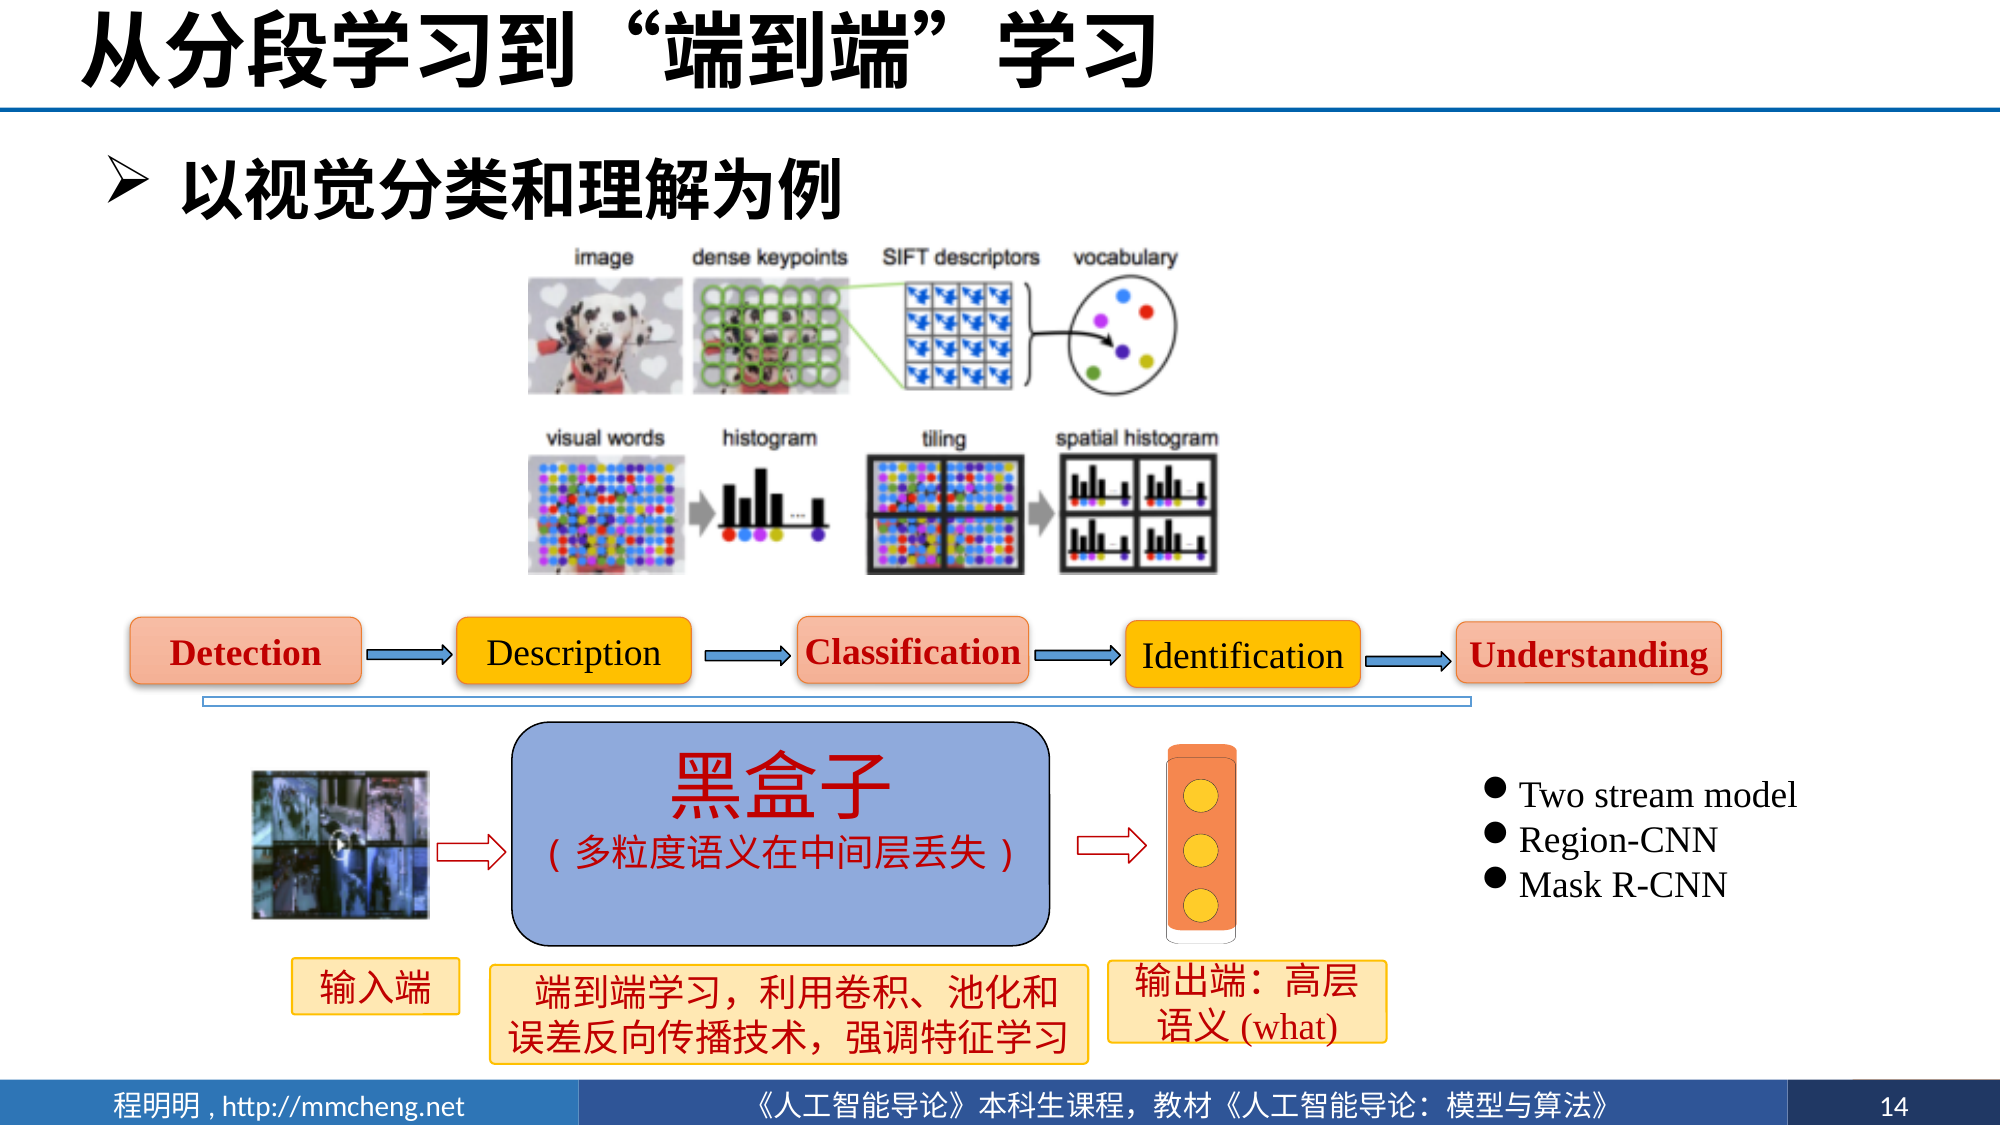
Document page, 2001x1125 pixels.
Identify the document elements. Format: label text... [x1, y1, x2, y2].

text_box Detection [129, 616, 362, 685]
text_box Classification [796, 615, 1030, 684]
picture [528, 240, 1224, 575]
text_box 以视觉分类和理解为例 [87, 140, 1089, 236]
text_box [202, 696, 1472, 707]
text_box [250, 727, 1387, 1064]
text_box [1365, 651, 1451, 671]
text_box Identification [1125, 620, 1361, 688]
text_box Understanding [1455, 621, 1722, 684]
text_box Two stream model Region-CNN Mask R-CNN [1470, 764, 1835, 911]
text_box Description [456, 616, 692, 685]
text_box [1035, 645, 1120, 665]
text_box 黑盒子 (多粒度语义在中间层丢失) [530, 722, 1031, 727]
title 从分段学习到“端到端”学习 [64, 0, 2000, 110]
text_box [367, 645, 451, 665]
text_box [705, 646, 791, 666]
